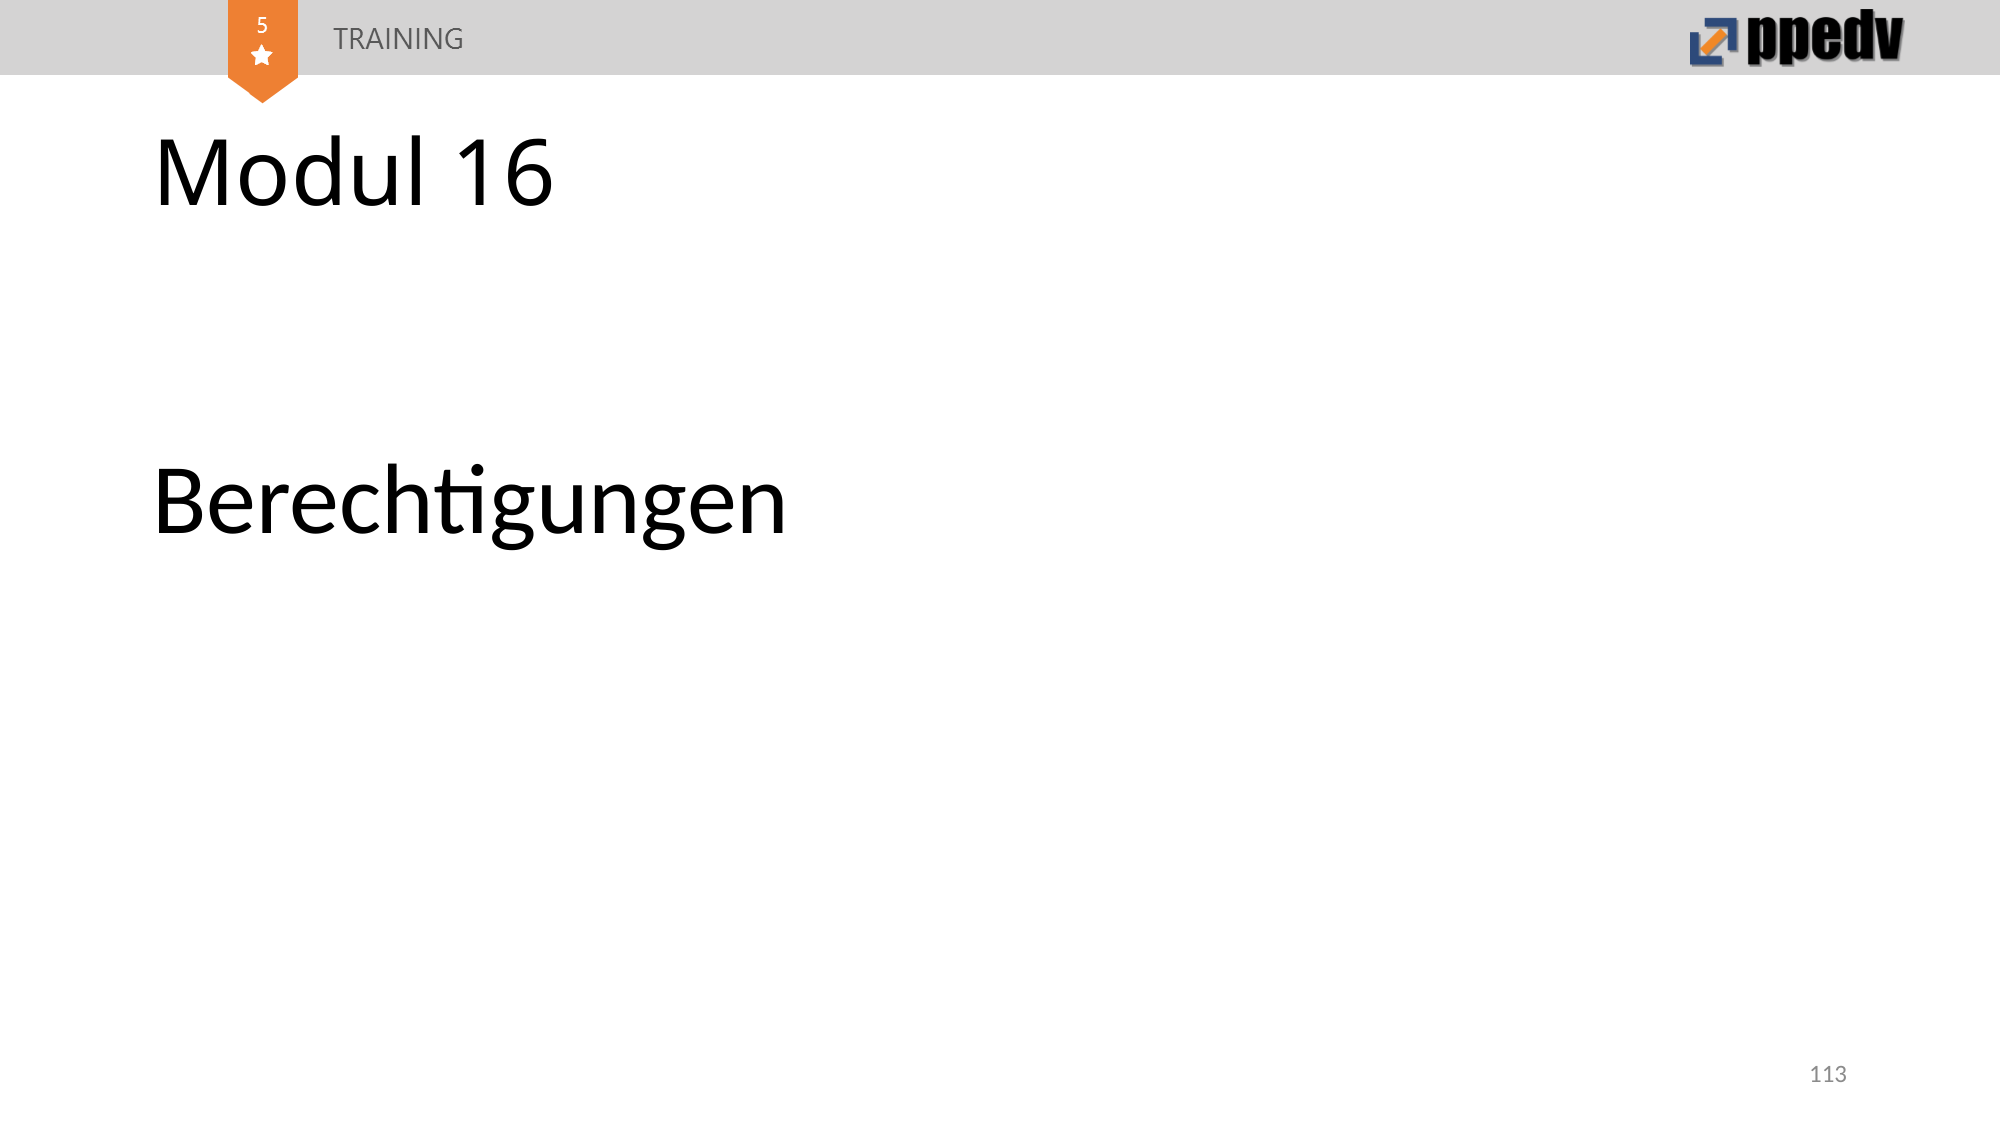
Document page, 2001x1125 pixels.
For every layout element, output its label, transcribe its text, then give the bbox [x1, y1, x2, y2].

list Berechtigungen [137, 299, 1863, 1014]
slide_number 113 [1412, 1042, 1863, 1103]
title Modul 16 [137, 75, 1863, 278]
picture [0, 0, 2000, 104]
